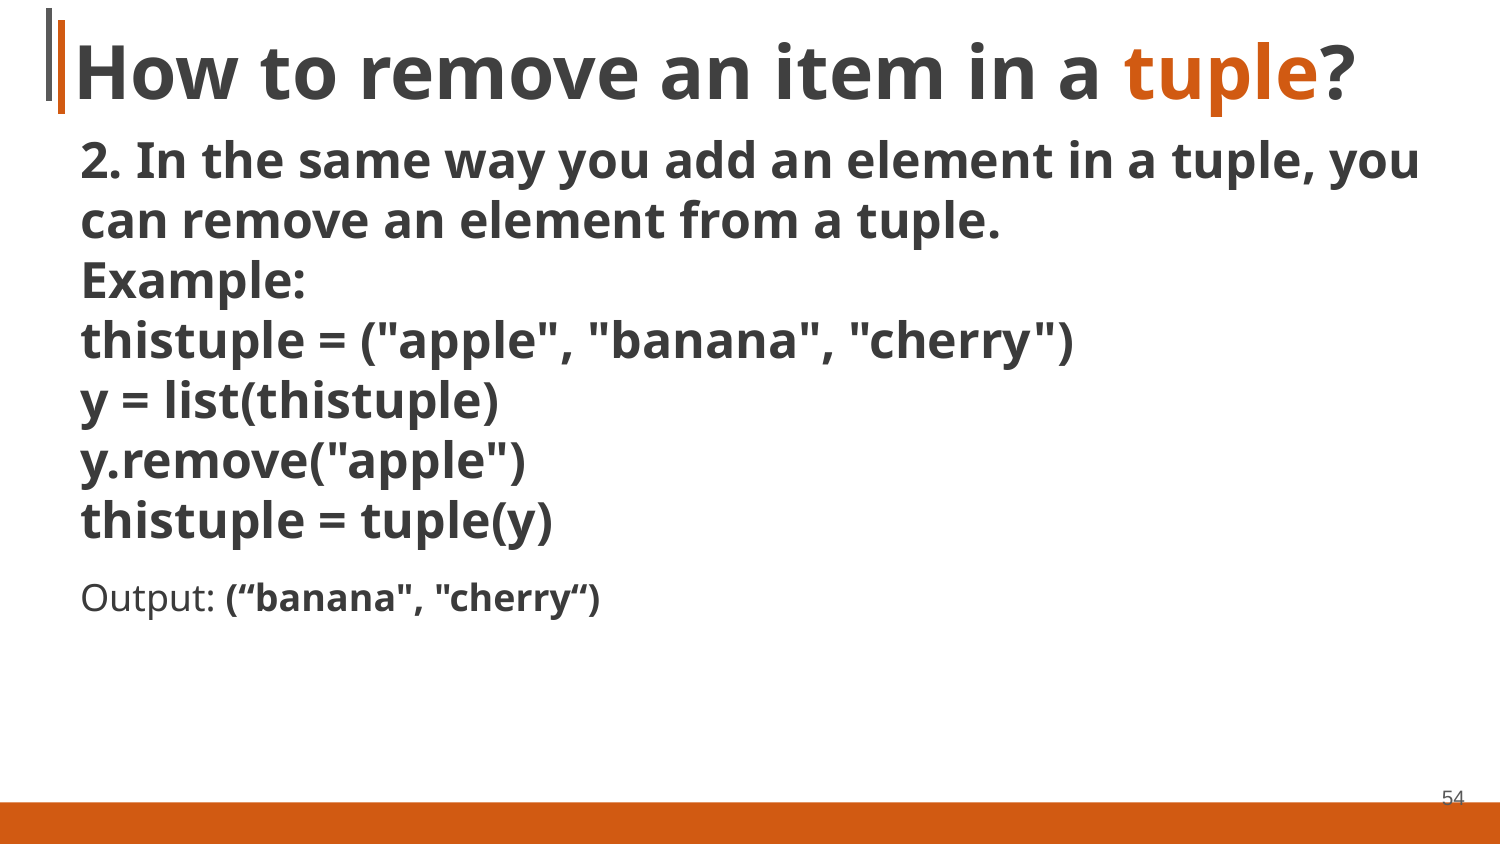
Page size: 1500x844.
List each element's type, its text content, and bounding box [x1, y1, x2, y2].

slide_number 54 [1389, 764, 1480, 830]
title How to remove an item in a tuple? [0, 0, 1500, 130]
text_box [0, 802, 1500, 844]
subtitle 2. In the same way you add an element in a tuple, you can remove an element from a tuple. Example: thistuple = ("apple", "banana", "cherry") y = list(thistuple) y.remove("apple") thistuple = tuple(y) [65, 113, 1497, 830]
text_box Output: (“banana", "cherry“) [65, 566, 966, 627]
